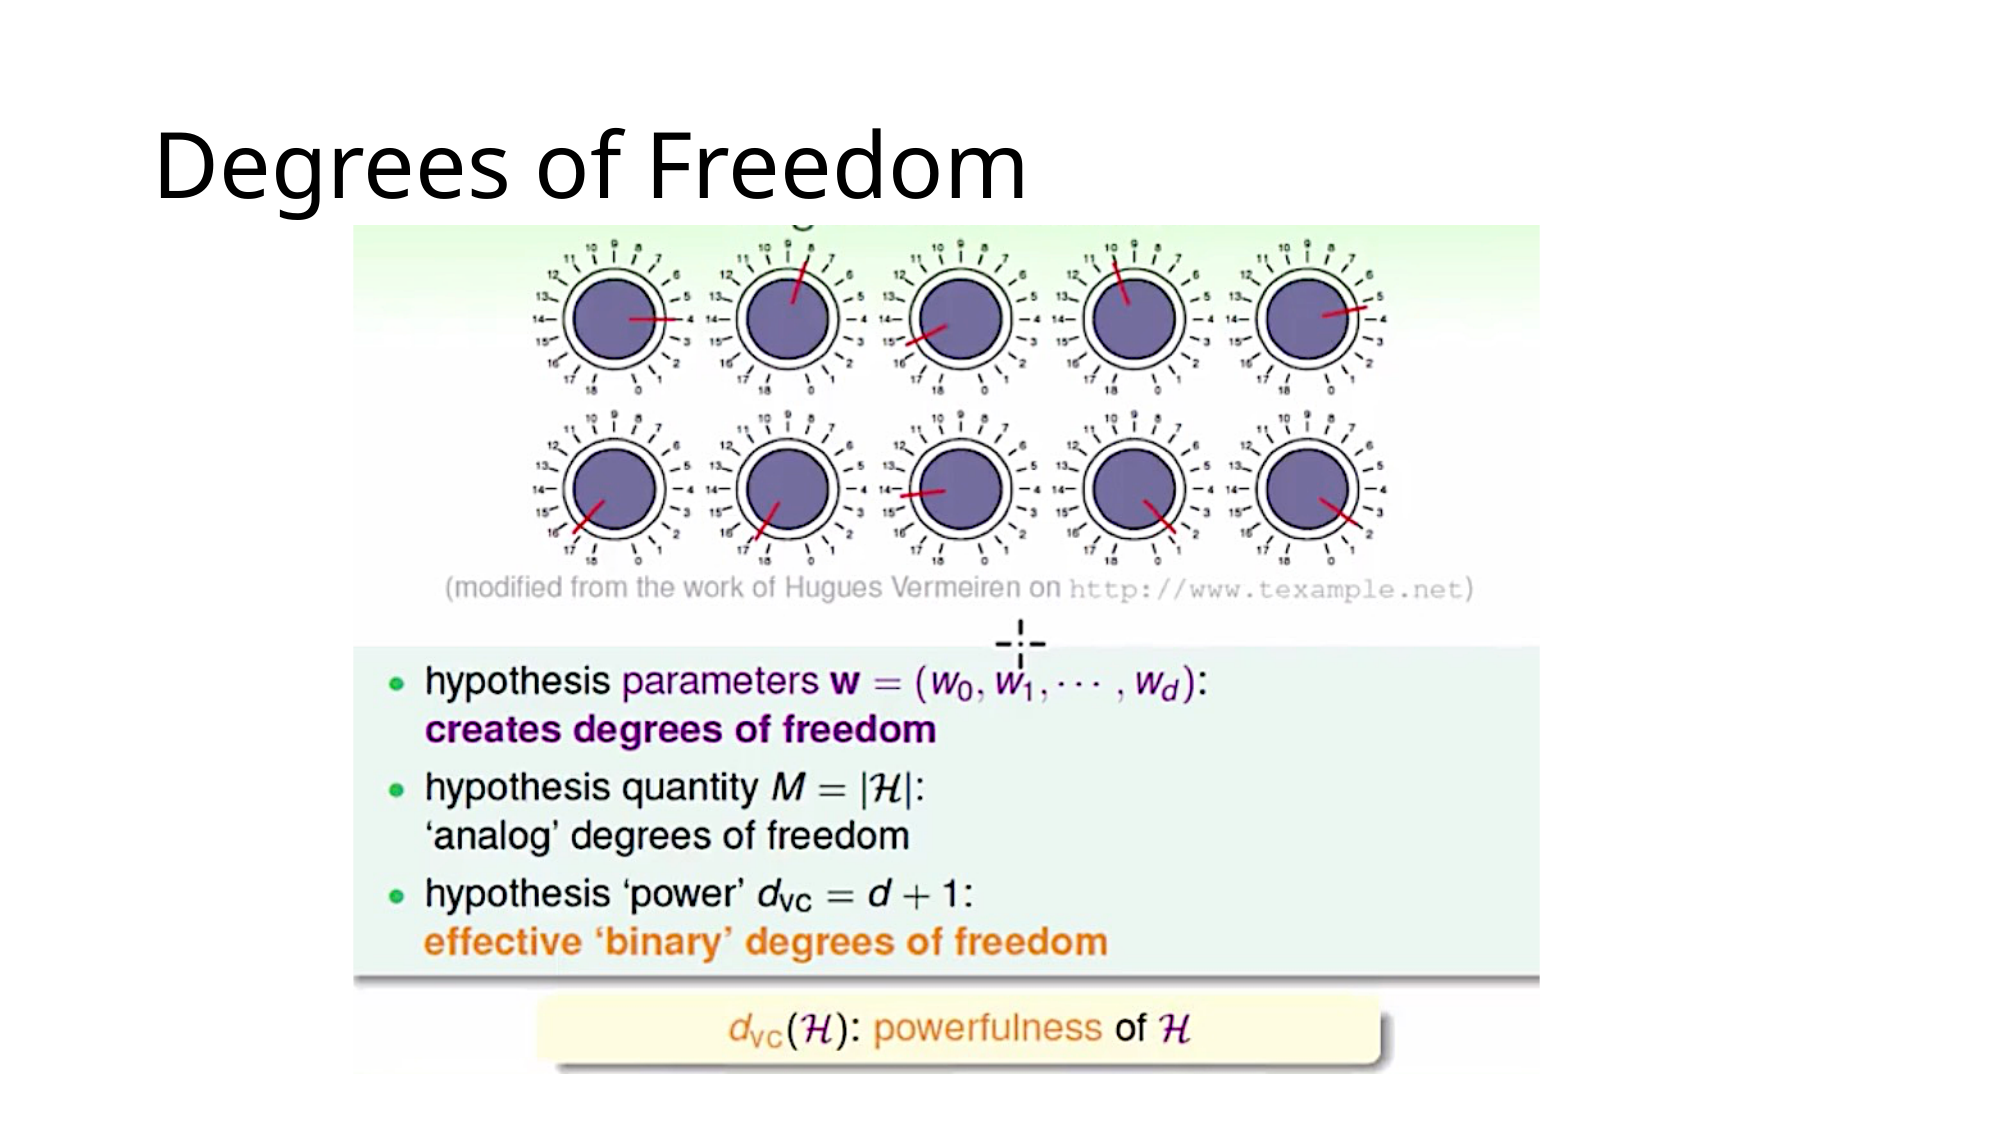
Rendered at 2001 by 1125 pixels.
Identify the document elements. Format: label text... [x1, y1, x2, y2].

title Degrees of Freedom [137, 59, 1863, 278]
picture [353, 225, 1540, 1074]
